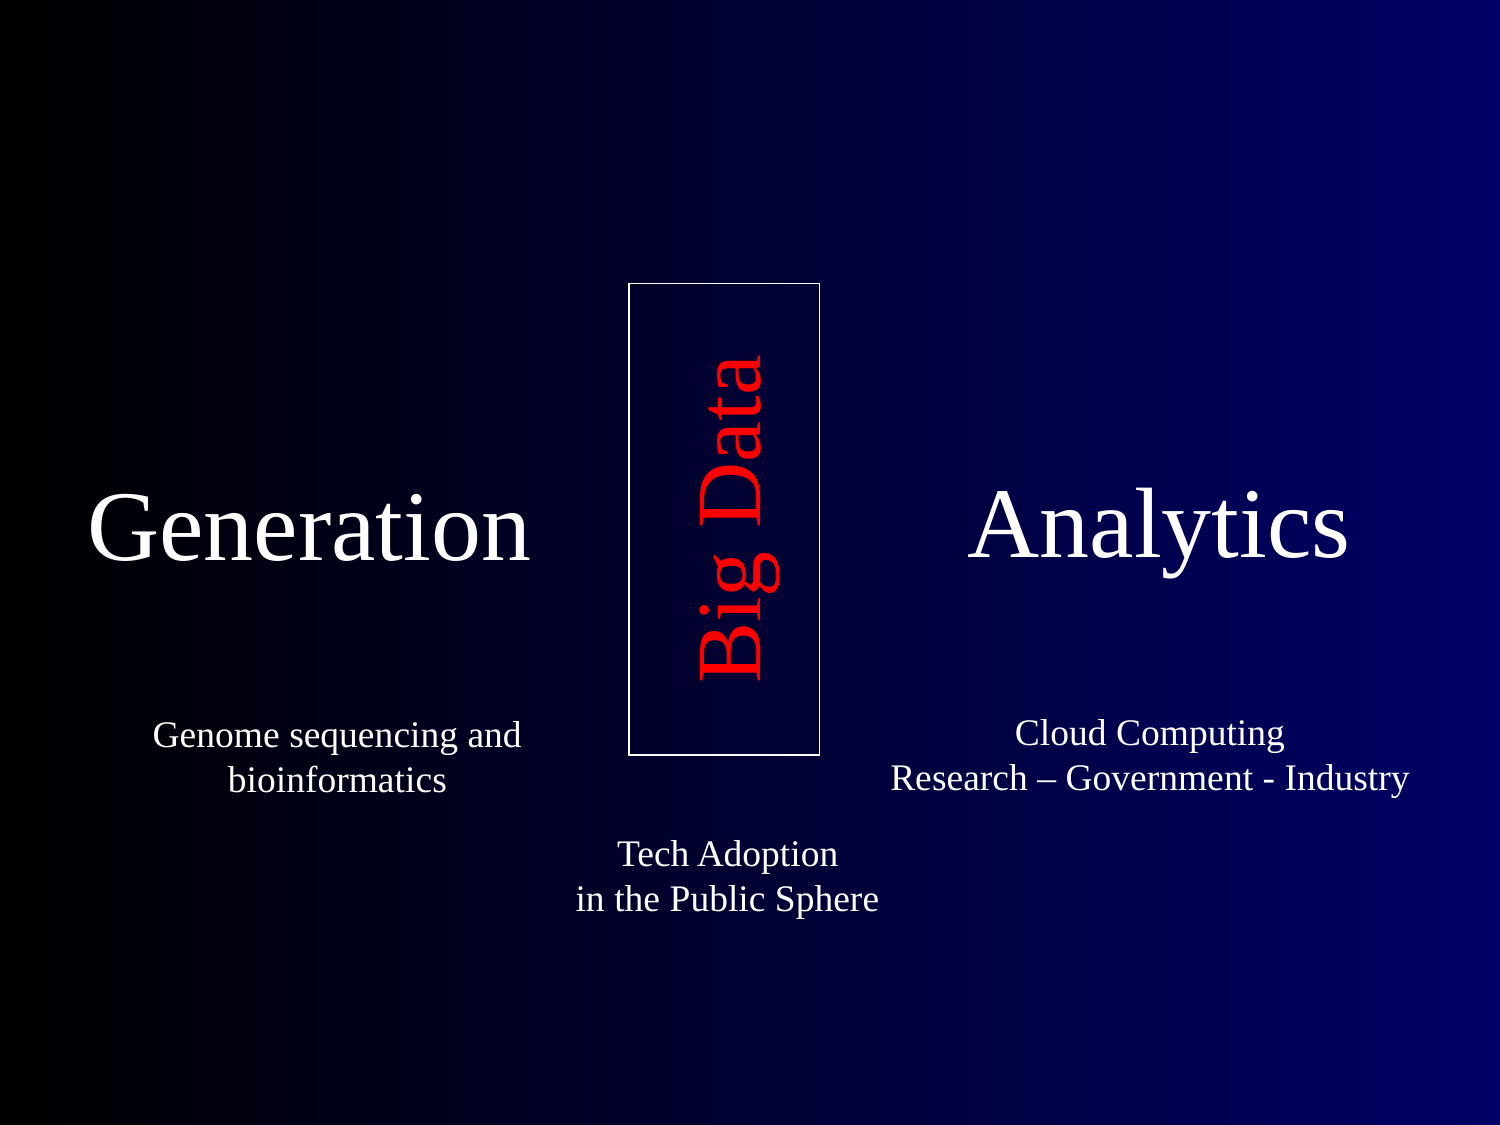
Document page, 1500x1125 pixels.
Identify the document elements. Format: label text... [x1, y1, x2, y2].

text_box Genome sequencing and bioinformatics [94, 612, 581, 898]
text_box Tech Adoption in the Public Sphere [396, 778, 1059, 969]
text_box Big Data [628, 283, 820, 756]
text_box Cloud Computing Research – Government - Industry [819, 657, 1481, 849]
text_box Generation [0, 425, 641, 617]
text_box Analytics [828, 421, 1491, 613]
